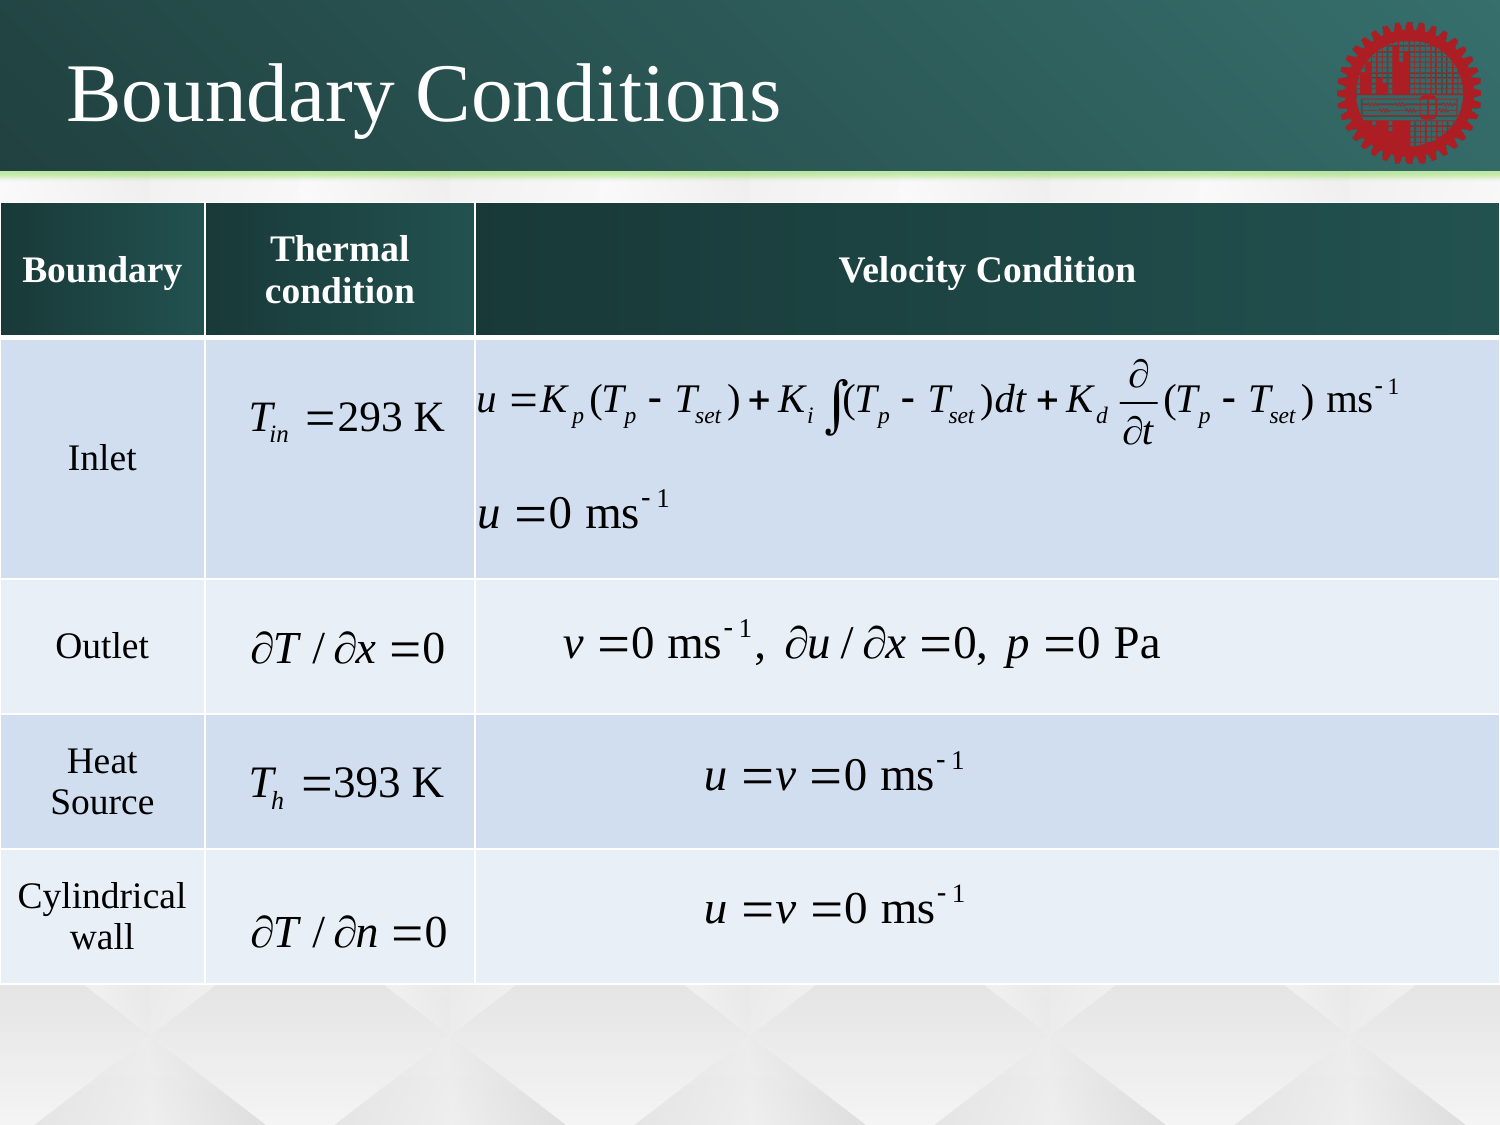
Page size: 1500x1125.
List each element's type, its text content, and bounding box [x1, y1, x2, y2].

table_cell [206, 850, 474, 983]
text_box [698, 873, 971, 933]
table_header Boundary [1, 203, 204, 335]
table_cell [476, 850, 1499, 983]
table_cell [206, 340, 474, 578]
table_cell [476, 715, 1499, 848]
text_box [244, 905, 455, 959]
picture [0, 179, 1500, 202]
picture [0, 985, 1500, 1125]
table_cell Outlet [1, 580, 204, 713]
table_cell [476, 580, 1499, 713]
table_cell Heat Source [1, 715, 204, 848]
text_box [698, 739, 972, 802]
table_cell [206, 715, 474, 848]
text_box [244, 752, 455, 821]
table_cell [206, 580, 474, 713]
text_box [556, 607, 1170, 678]
picture [1337, 22, 1481, 164]
table_cell [476, 340, 1499, 578]
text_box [471, 348, 1406, 454]
text_box Boundary Conditions [51, 30, 839, 146]
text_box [244, 621, 455, 676]
table_cell Cylindrical wall [1, 850, 204, 983]
table_header Thermal condition [206, 203, 474, 335]
table_header Velocity Condition [476, 203, 1499, 335]
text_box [471, 477, 675, 541]
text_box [244, 388, 455, 454]
table_cell Inlet [1, 340, 204, 578]
